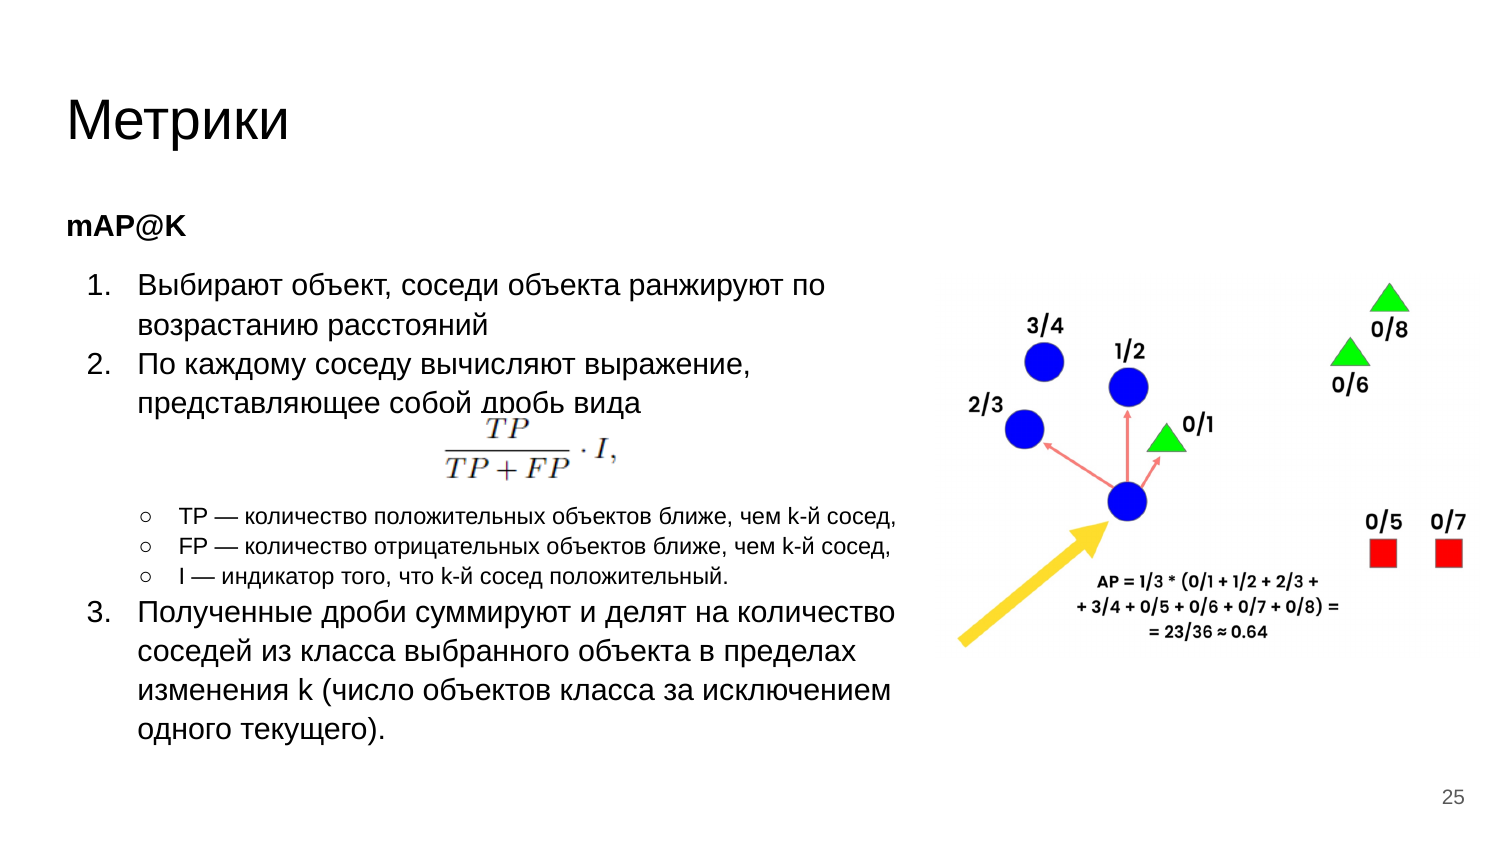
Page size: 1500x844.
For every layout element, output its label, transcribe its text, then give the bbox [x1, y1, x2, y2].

list mAP@K Выбирают объект, соседи объекта ранжируют по возрастанию расстояний По каждому соседу вычисляют выражение, представляющее собой дробь вида TP — количество положительных объектов ближе, чем k-й сосед, FP — количество отрицательных объектов ближе, чем k-й сосед, I — индикатор того, что k-й сосед положительный. Полученные дроби суммируют и делят на количество соседей из класса выбранного объекта в пределах изменения k (число объектов класса за исключением одного текущего). [51, 189, 917, 819]
picture [934, 273, 1481, 659]
slide_number ‹#› [1389, 764, 1480, 830]
title Метрики [51, 72, 1449, 167]
picture [439, 413, 617, 490]
